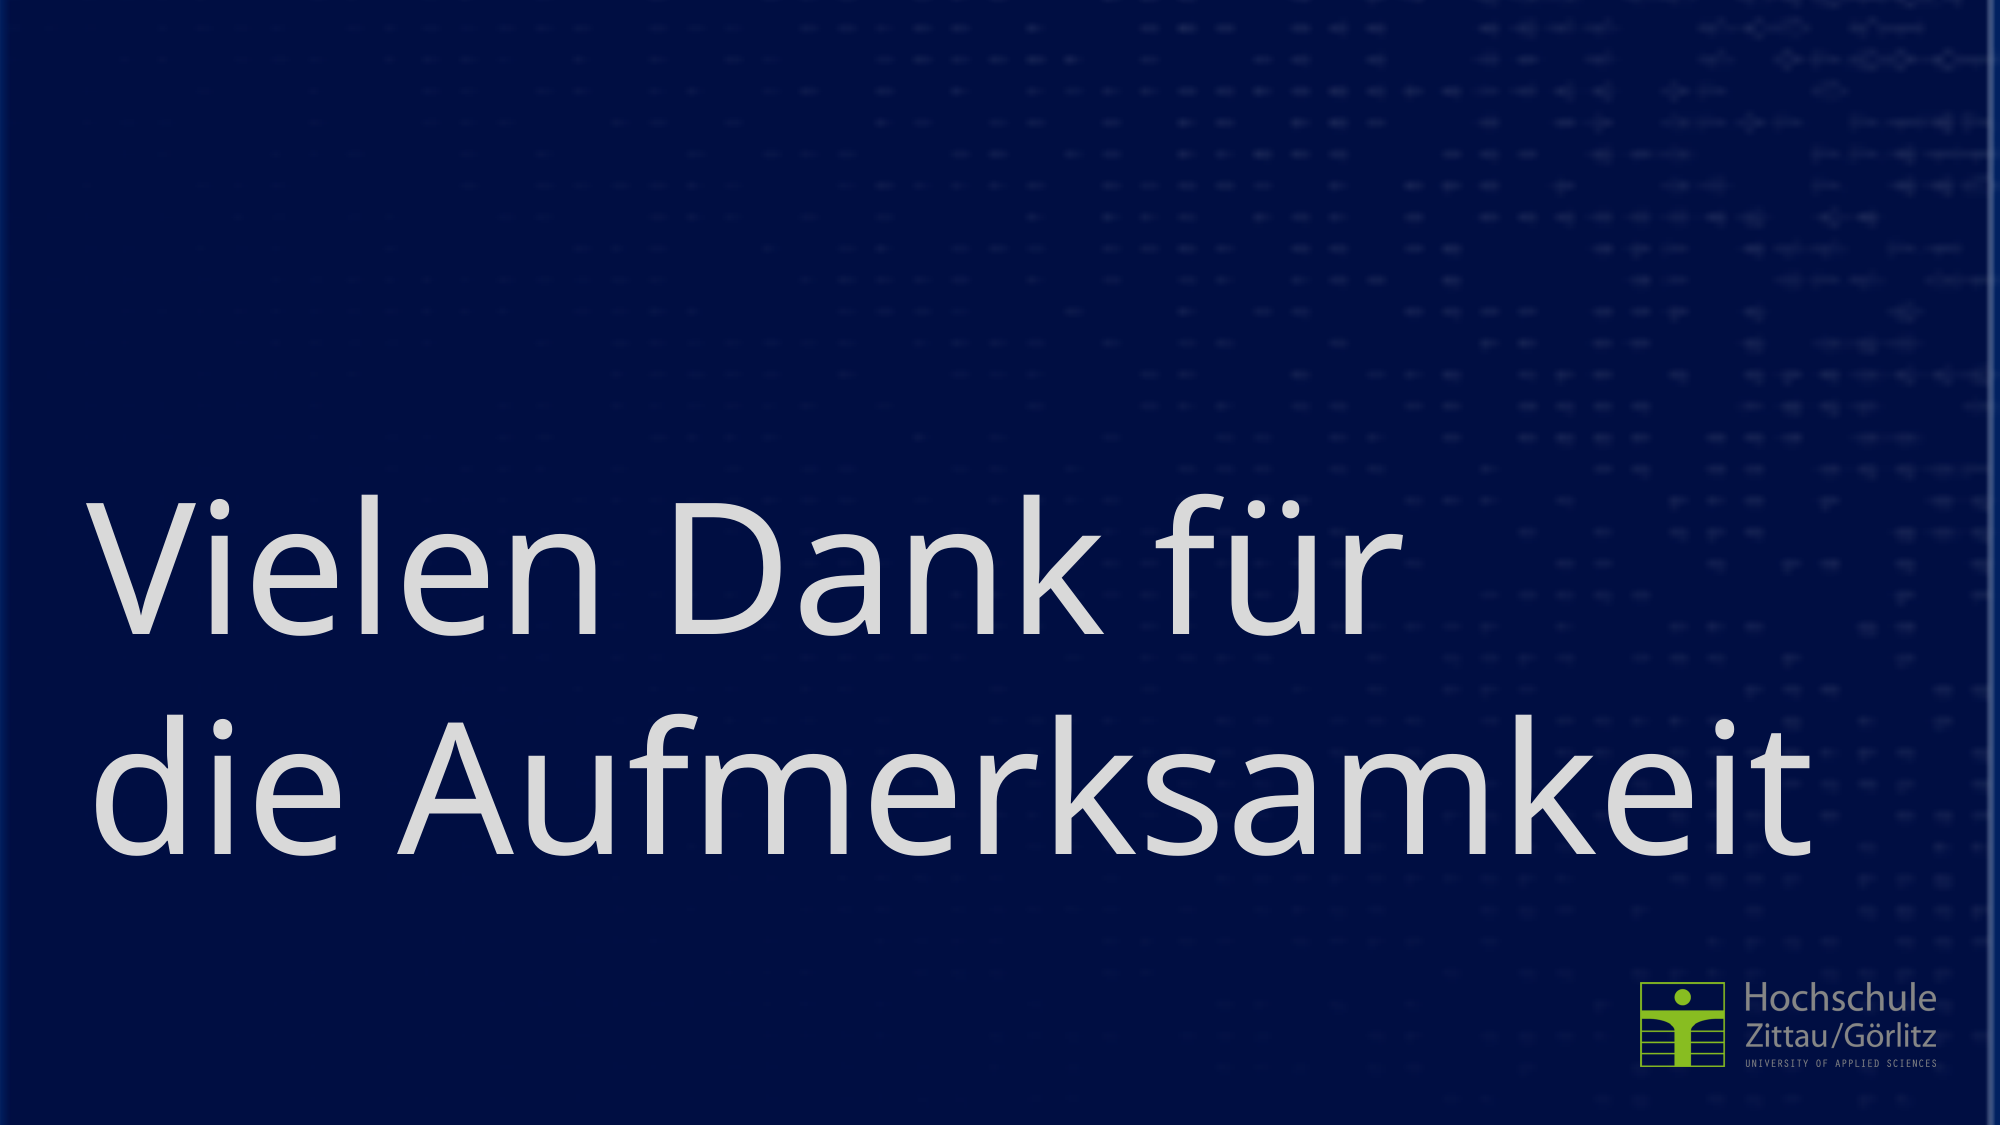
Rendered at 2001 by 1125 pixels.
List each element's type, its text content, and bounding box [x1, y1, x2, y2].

text_box Vielen Dank für die Aufmerksamkeit [71, 443, 374, 899]
picture [0, 0, 1996, 1125]
text_box Vielen Dank für die Aufmerksamkeit [1594, 443, 1878, 899]
